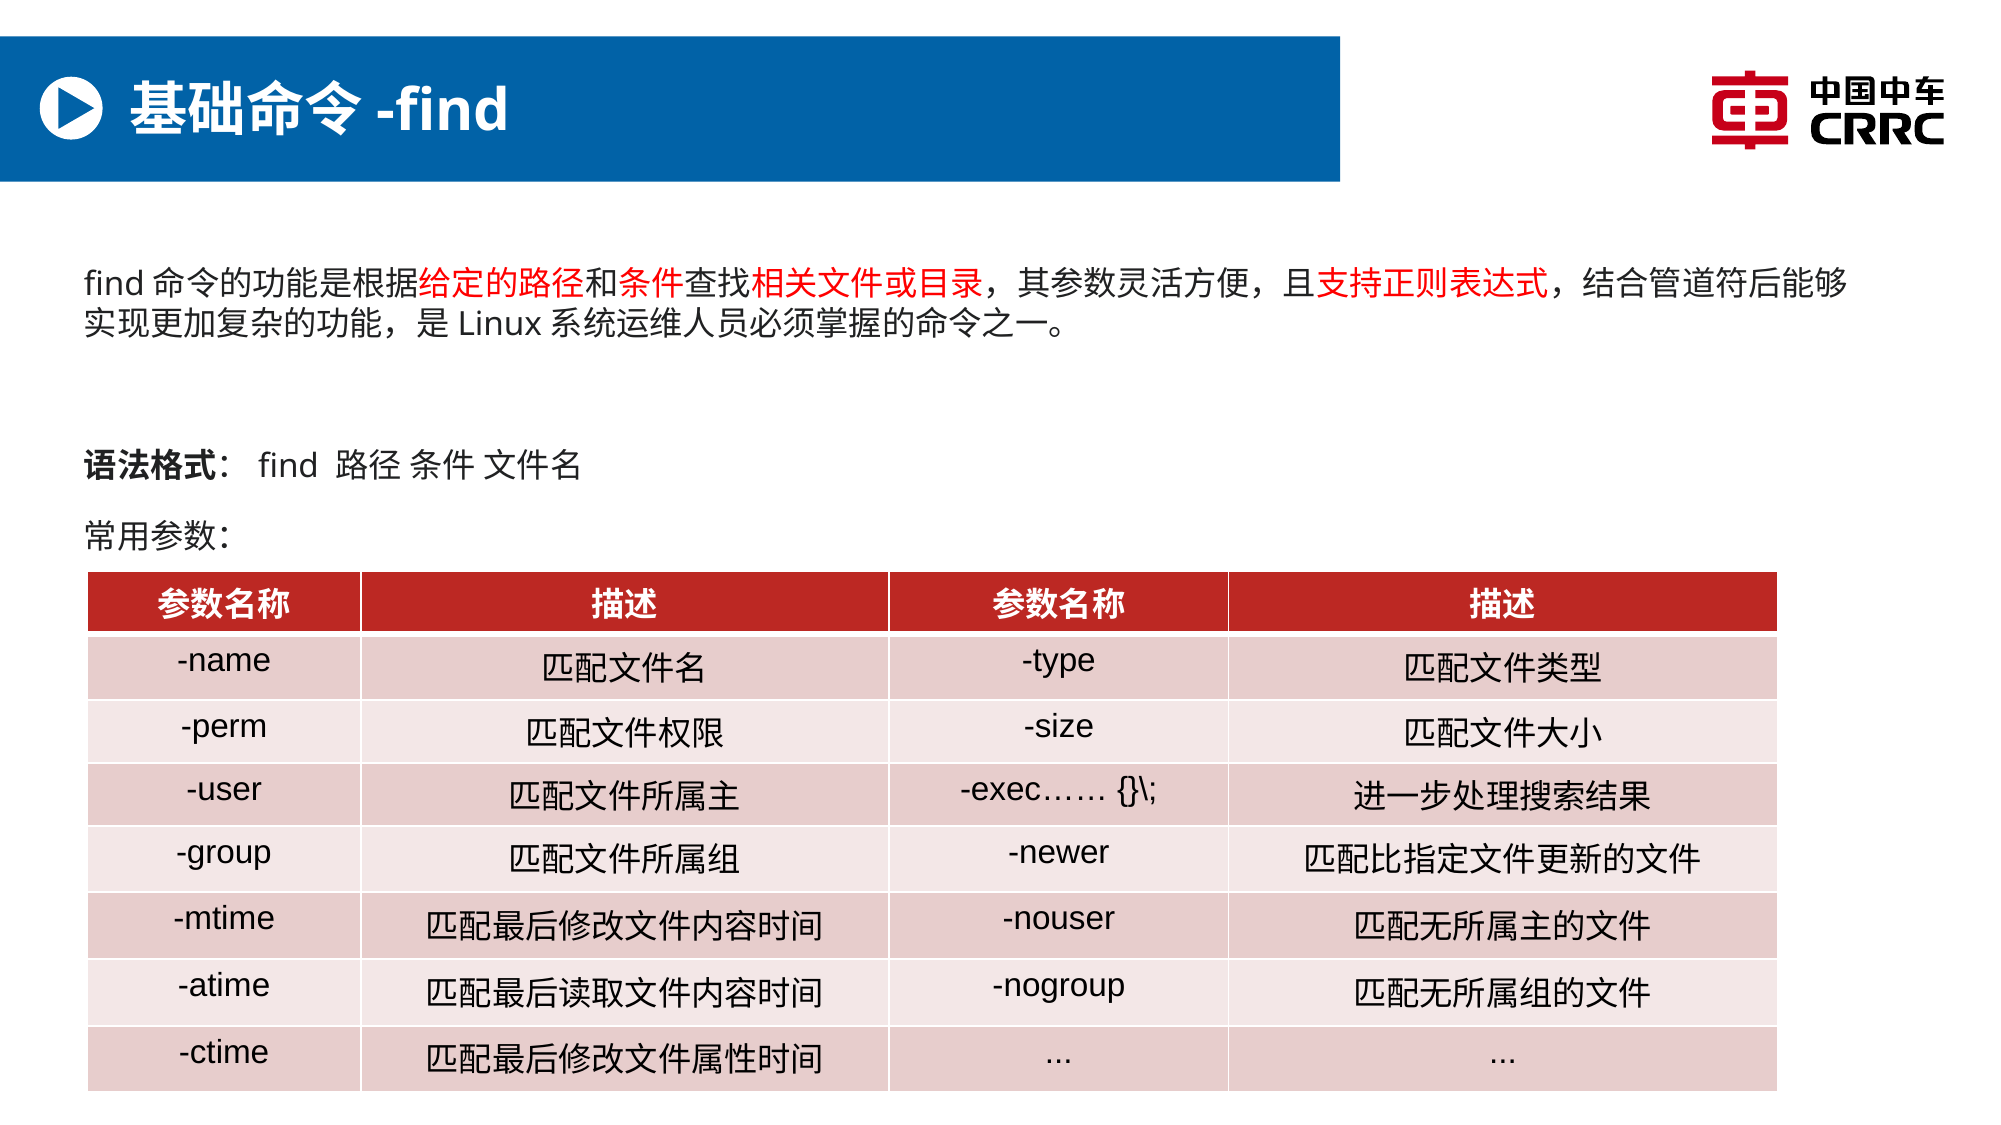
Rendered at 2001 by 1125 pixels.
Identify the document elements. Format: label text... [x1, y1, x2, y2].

title 基础命令-find [114, 64, 1840, 160]
table_cell -user [88, 764, 360, 825]
text_box find命令的功能是根据给定的路径和条件查找相关文件或目录，其参数灵活方便，且支持正则表达式，结合管道符后能够实现更加复杂的功能，是Linux系统运维人员必须掌握的命令之一。 语法格式：find 路径 条件 文件名 常用参数： [69, 254, 1879, 981]
table_cell 匹配文件大小 [1229, 701, 1777, 762]
slide_number [1412, 1042, 1863, 1103]
table_cell 匹配文件所属组 [362, 827, 888, 891]
table_header 描述 [362, 572, 888, 631]
table_cell -atime [88, 960, 360, 1025]
table_cell 匹配比指定文件更新的文件 [1229, 827, 1777, 891]
table_cell 匹配文件类型 [1229, 637, 1777, 699]
table_cell -nouser [890, 893, 1228, 958]
table_header 参数名称 [890, 572, 1228, 631]
table_cell 匹配最后读取文件内容时间 [362, 960, 888, 1025]
table_cell 进一步处理搜索结果 [1229, 764, 1777, 825]
table_cell 匹配最后修改文件内容时间 [362, 893, 888, 958]
table_cell 匹配无所属组的文件 [1229, 960, 1777, 1025]
table_cell -group [88, 827, 360, 891]
table_cell ... [890, 1027, 1228, 1091]
table_cell -type [890, 637, 1228, 699]
table_cell -ctime [88, 1027, 360, 1091]
table_cell 匹配文件名 [362, 637, 888, 699]
table_cell 匹配文件所属主 [362, 764, 888, 825]
table_cell 匹配无所属主的文件 [1229, 893, 1777, 958]
table_cell 匹配文件权限 [362, 701, 888, 762]
table_cell 匹配最后修改文件属性时间 [362, 1027, 888, 1091]
table_cell -exec…… {}\; [890, 764, 1228, 825]
table_cell -nogroup [890, 960, 1228, 1025]
table_cell -perm [88, 701, 360, 762]
table_cell -newer [890, 827, 1228, 891]
table_header 参数名称 [88, 572, 360, 631]
table_cell -mtime [88, 893, 360, 958]
table_header 描述 [1229, 572, 1777, 631]
table_cell -name [88, 637, 360, 699]
table_cell -size [890, 701, 1228, 762]
table_cell ... [1229, 1027, 1777, 1091]
